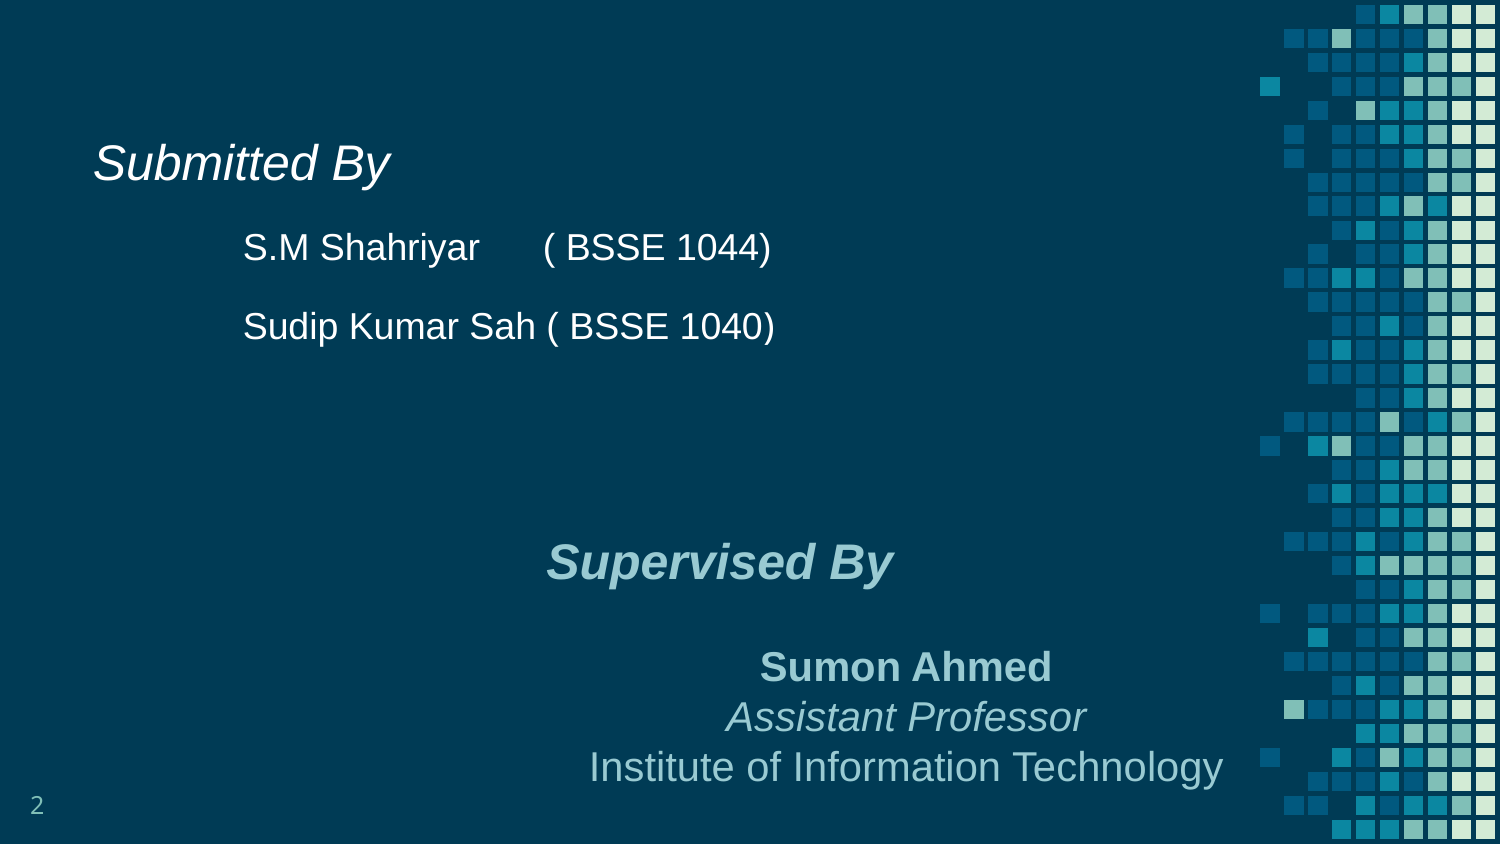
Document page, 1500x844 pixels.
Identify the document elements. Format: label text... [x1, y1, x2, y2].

text_box Supervised By Sumon Ahmed Assistant Professor Institute of Information Technology [531, 522, 1282, 844]
text_box Submitted By S.M Shahriyar ( BSSE 1044) Sudip Kumar Sah ( BSSE 1040) [78, 122, 828, 461]
slide_number 2 [15, 774, 105, 839]
